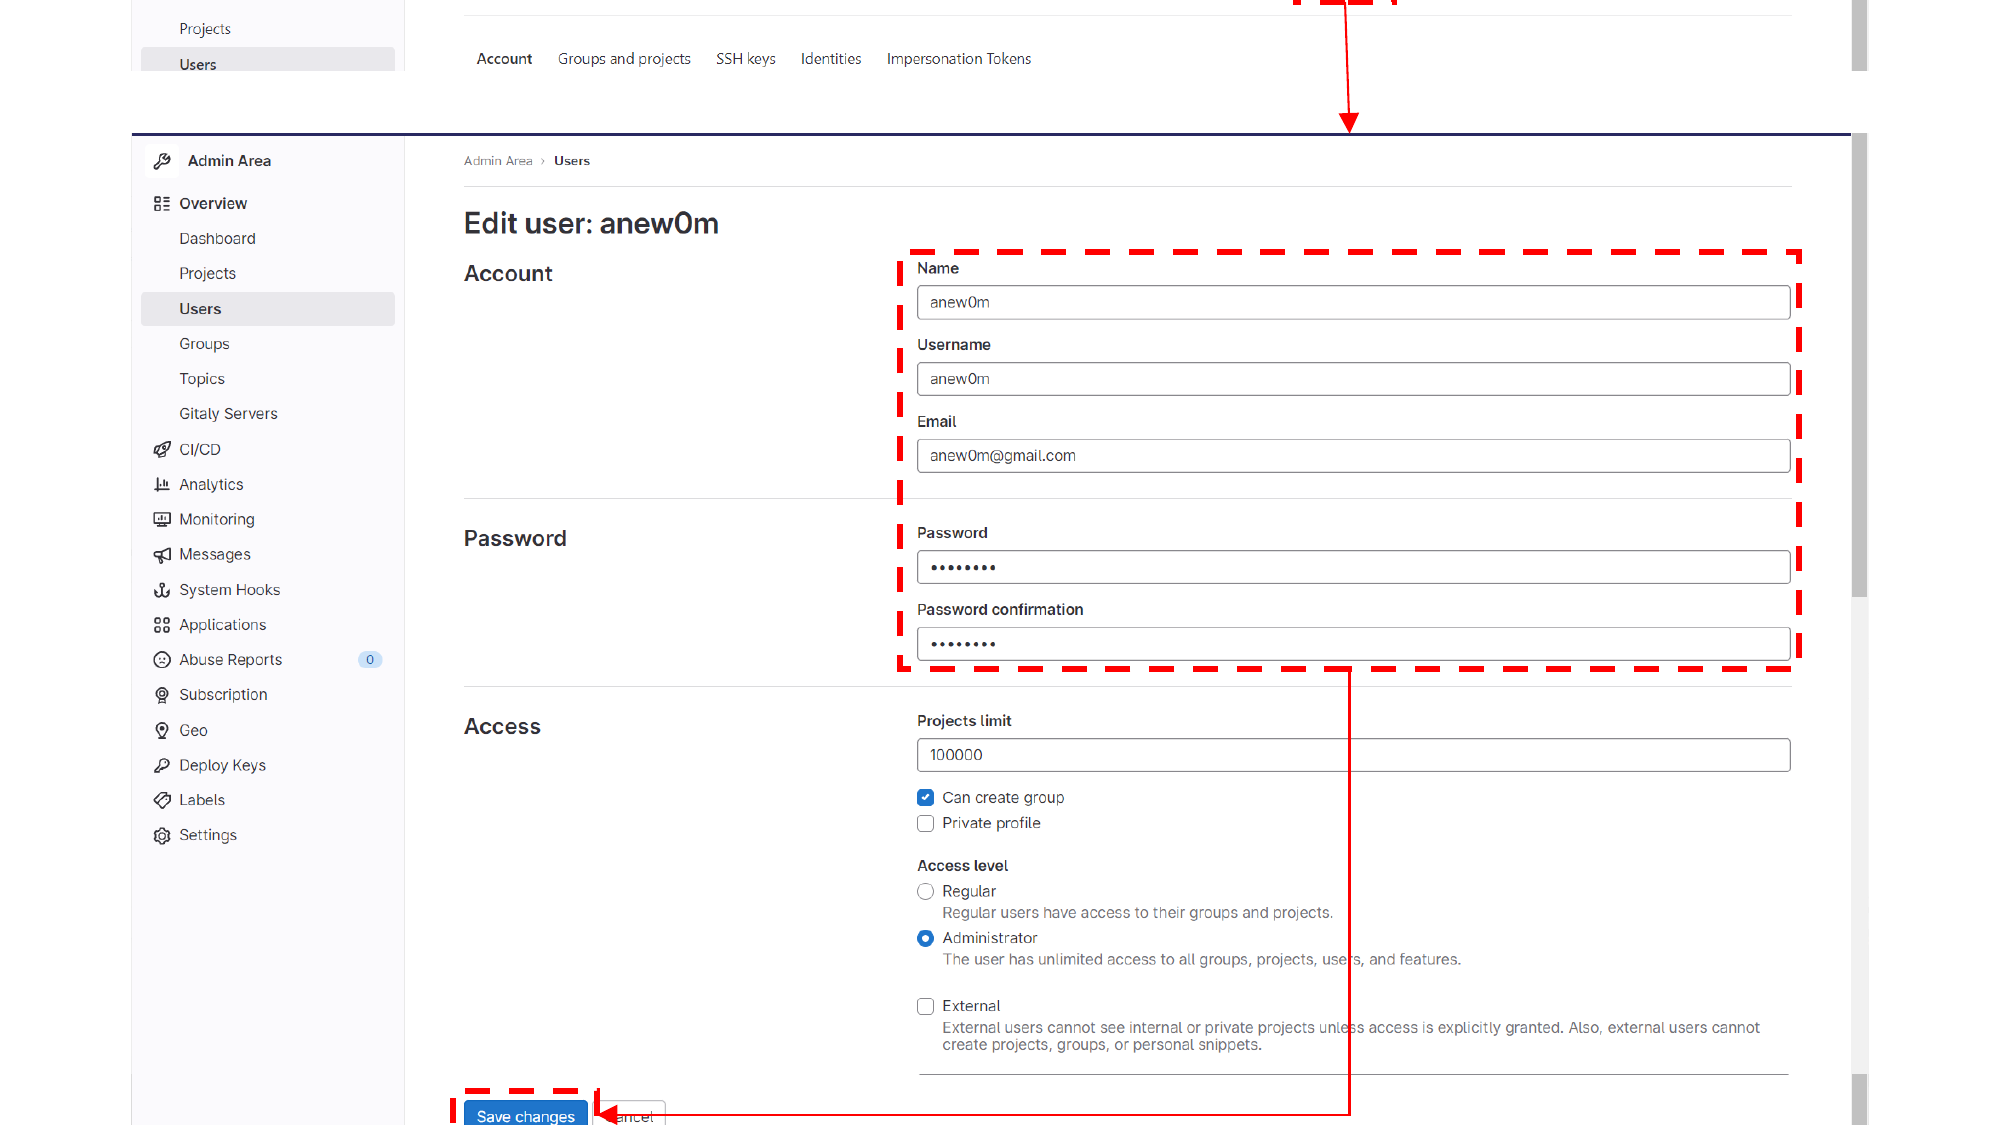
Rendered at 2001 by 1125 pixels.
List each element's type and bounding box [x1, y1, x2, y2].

text_box [750, 515, 1197, 1125]
picture [131, 133, 1869, 1125]
picture [131, 0, 1869, 71]
text_box [1345, 1, 1350, 134]
